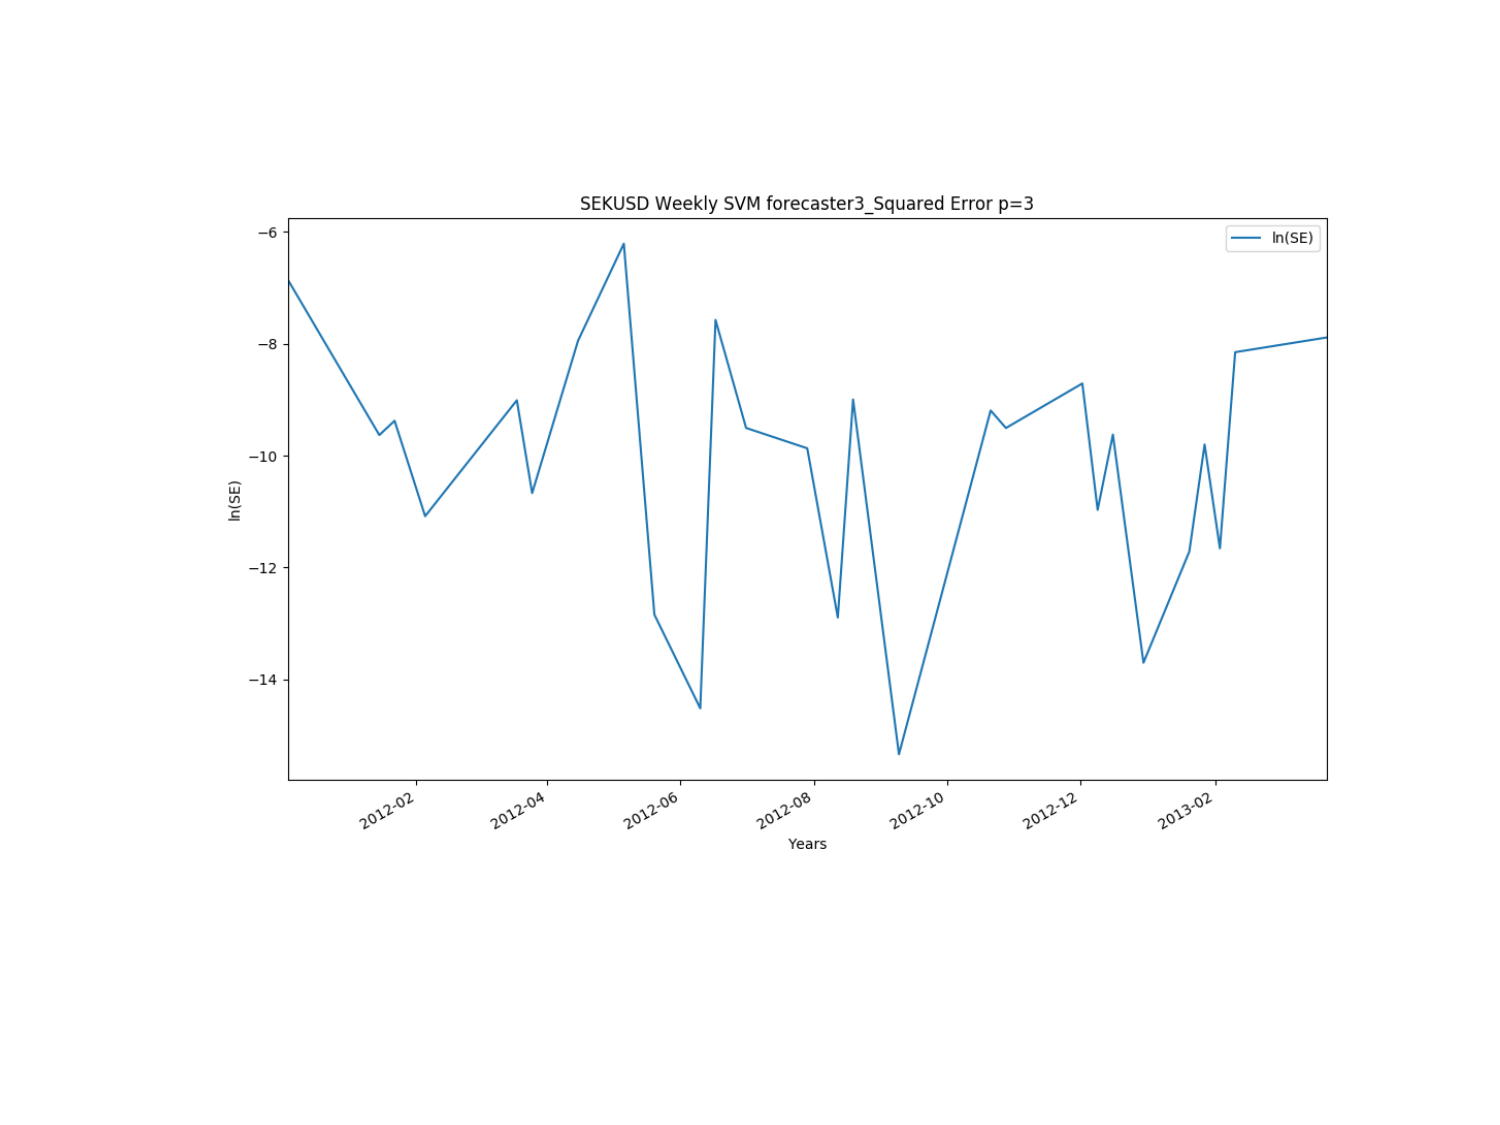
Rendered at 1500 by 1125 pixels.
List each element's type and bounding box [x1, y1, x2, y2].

picture [119, 119, 1461, 946]
